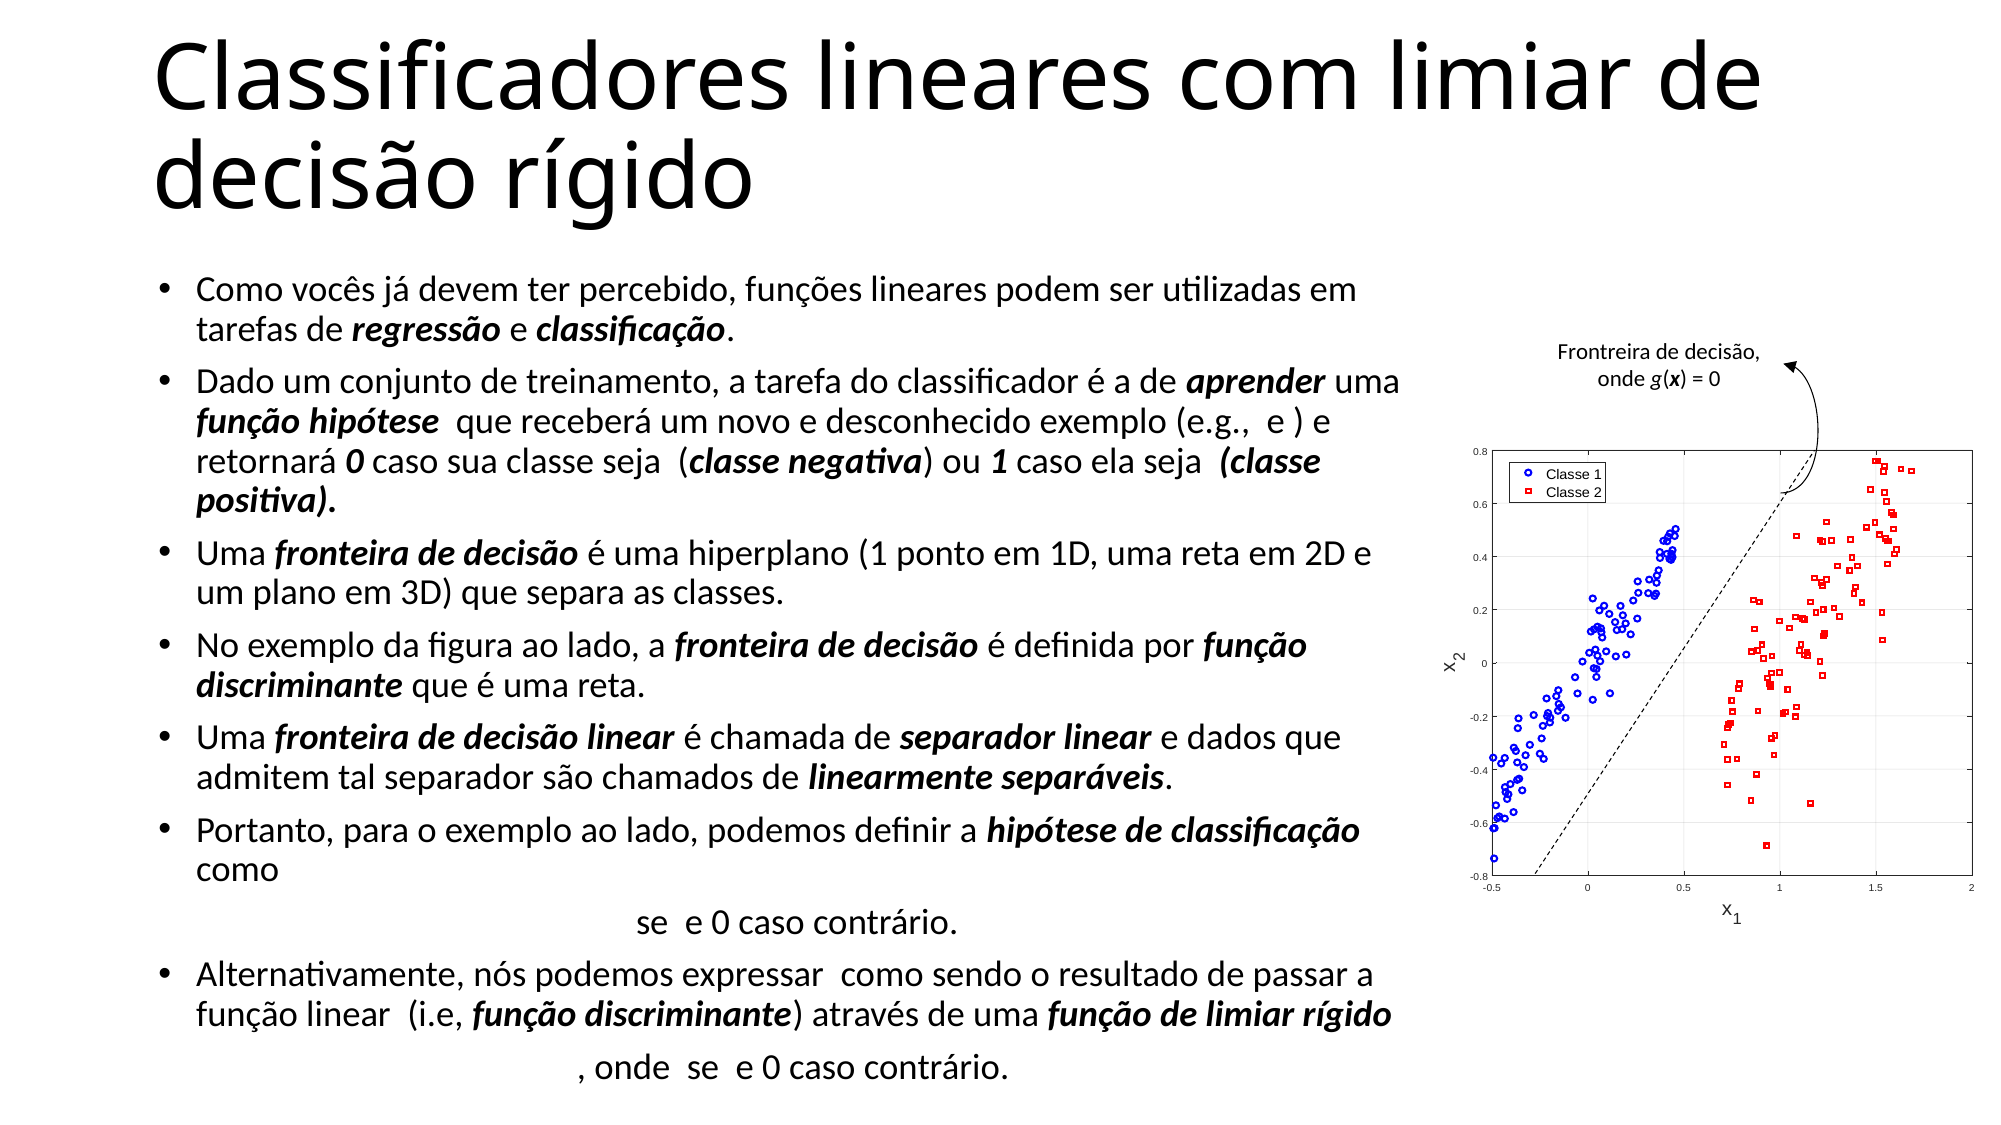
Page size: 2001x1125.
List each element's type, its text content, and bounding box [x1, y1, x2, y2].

title Classificadores lineares com limiar de decisão rígido [137, 20, 1978, 238]
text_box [1437, 438, 1978, 926]
text_box Frontreira de decisão, onde g(x) = 0 [1535, 328, 1784, 399]
